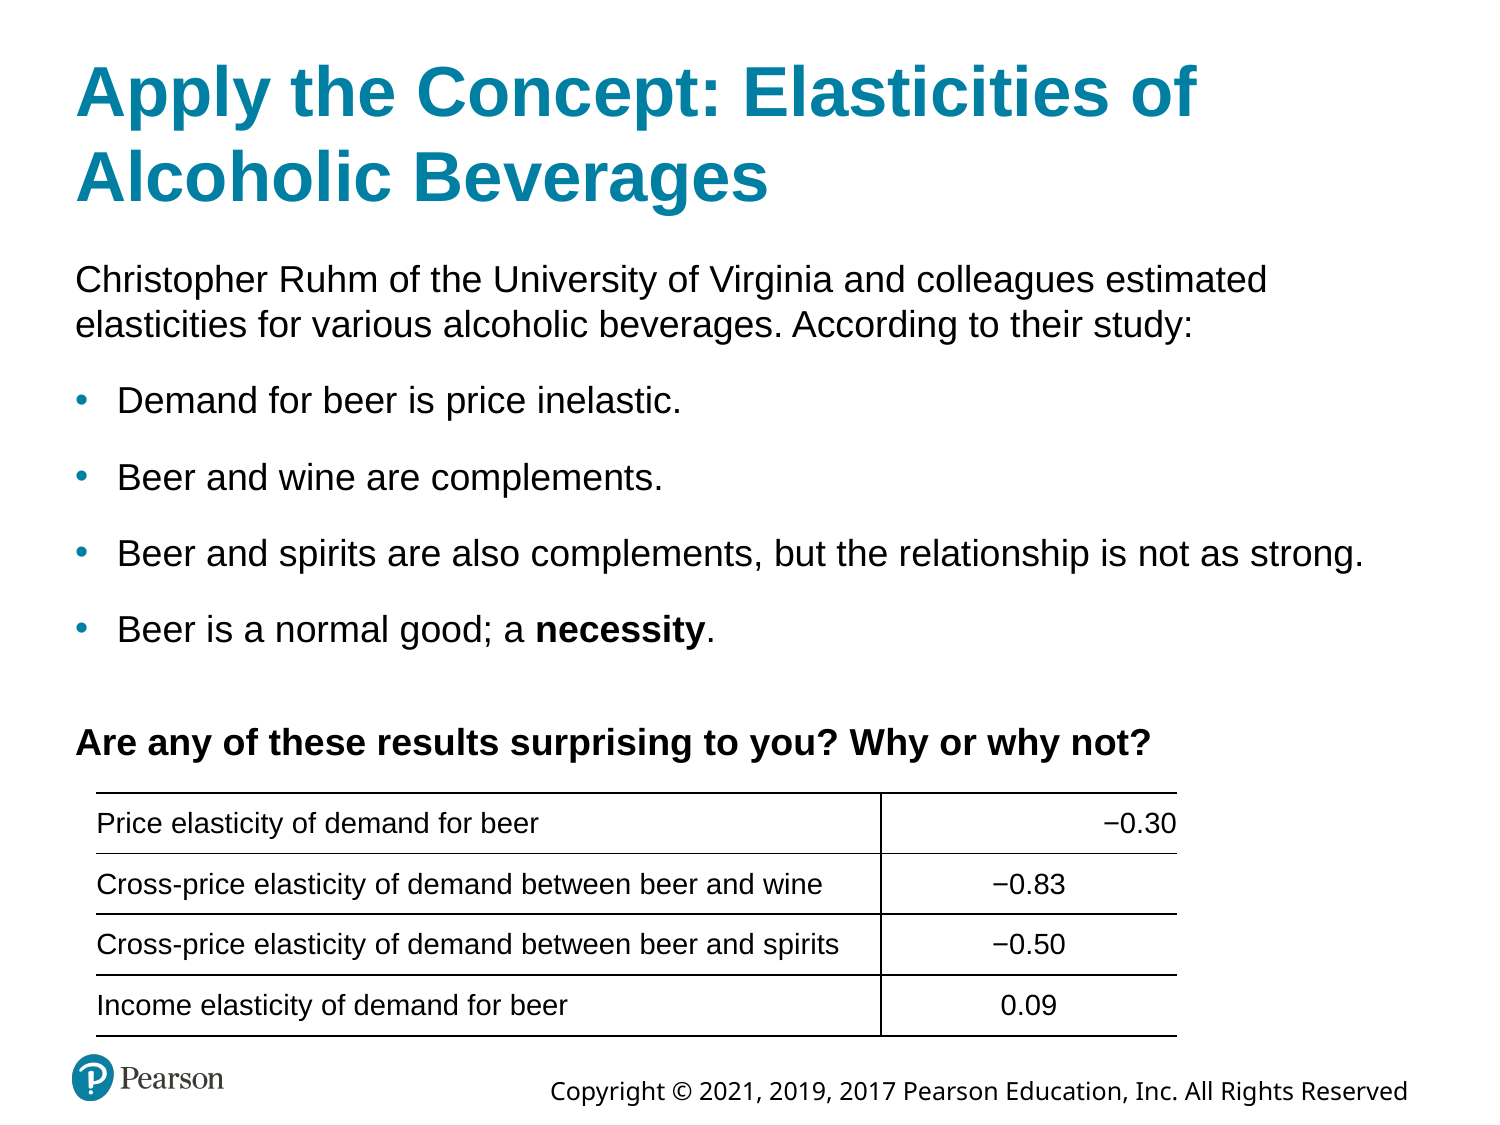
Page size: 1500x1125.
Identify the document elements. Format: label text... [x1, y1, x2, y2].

list Christopher Ruhm of the University of Virginia and colleagues estimated elasticities for various alcoholic beverages. According to their study: Demand for beer is price inelastic. Beer and wine are complements. Beer and spirits are also complements, but the relationship is not as strong. Beer is a normal good; a necessity. [75, 255, 1366, 705]
table_header −0.30 [882, 794, 1177, 853]
list Are any of these results surprising to you? Why or why not? [75, 717, 1244, 773]
picture [98, 1054, 224, 1101]
table_cell −0.83 [882, 854, 1177, 913]
title Apply the Concept: Elasticities of Alcoholic Beverages [75, 35, 1425, 216]
table_header Price elasticity of demand for beer [96, 794, 880, 853]
picture [80, 1063, 106, 1088]
table_cell Cross-price elasticity of demand between beer and wine [96, 854, 880, 913]
table_cell Cross-price elasticity of demand between beer and spirits [96, 915, 880, 974]
picture [72, 1087, 83, 1101]
table_cell Income elasticity of demand for beer [96, 976, 880, 1035]
picture [72, 1054, 88, 1070]
table_cell 0.09 [882, 976, 1177, 1035]
table_cell −0.50 [882, 915, 1177, 974]
